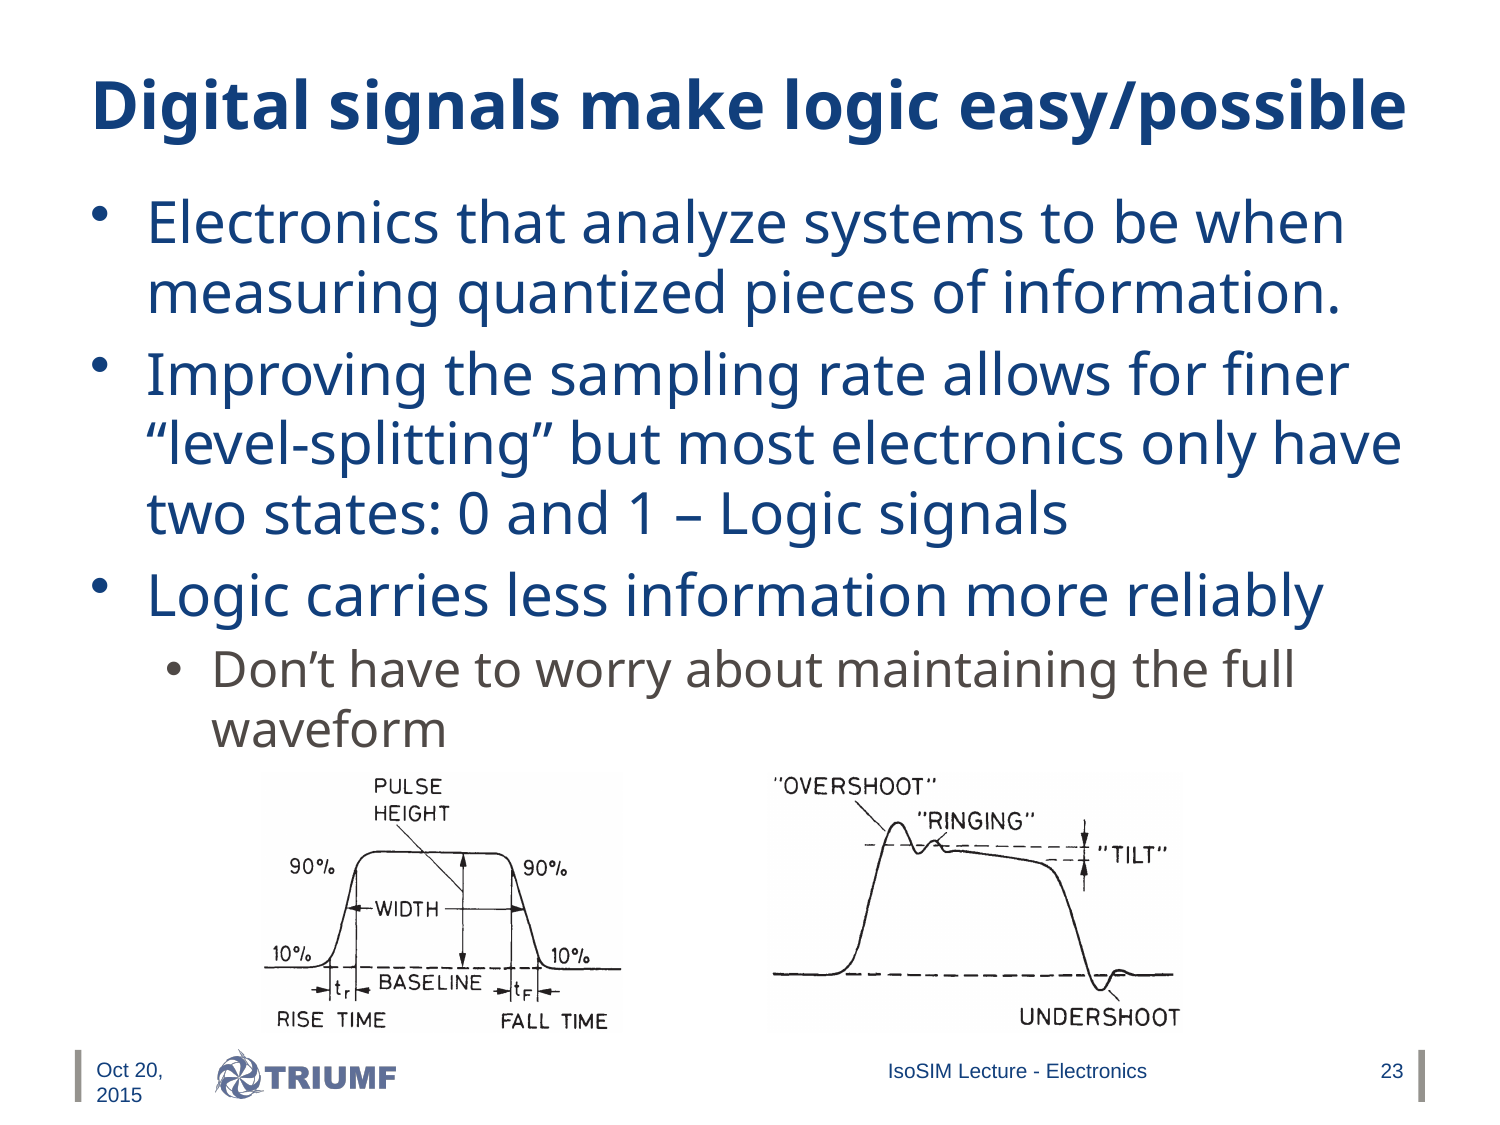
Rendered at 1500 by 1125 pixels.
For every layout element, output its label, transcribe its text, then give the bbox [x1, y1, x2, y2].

picture [261, 772, 623, 1033]
list Electronics that analyze systems to be when measuring quantized pieces of information. Improving the sampling rate allows for finer “level-splitting” but most electronics only have two states: 0 and 1 – Logic signals Logic carries less information more reliably Don’t have to worry about maintaining the full waveform [74, 177, 1426, 1014]
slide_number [81, 1048, 213, 1125]
title Digital signals make logic easy/possible [74, 61, 1426, 162]
slide_number 23 [1182, 1049, 1419, 1125]
footer IsoSIM Lecture - Electronics [394, 1049, 1163, 1125]
picture [767, 772, 1183, 1033]
